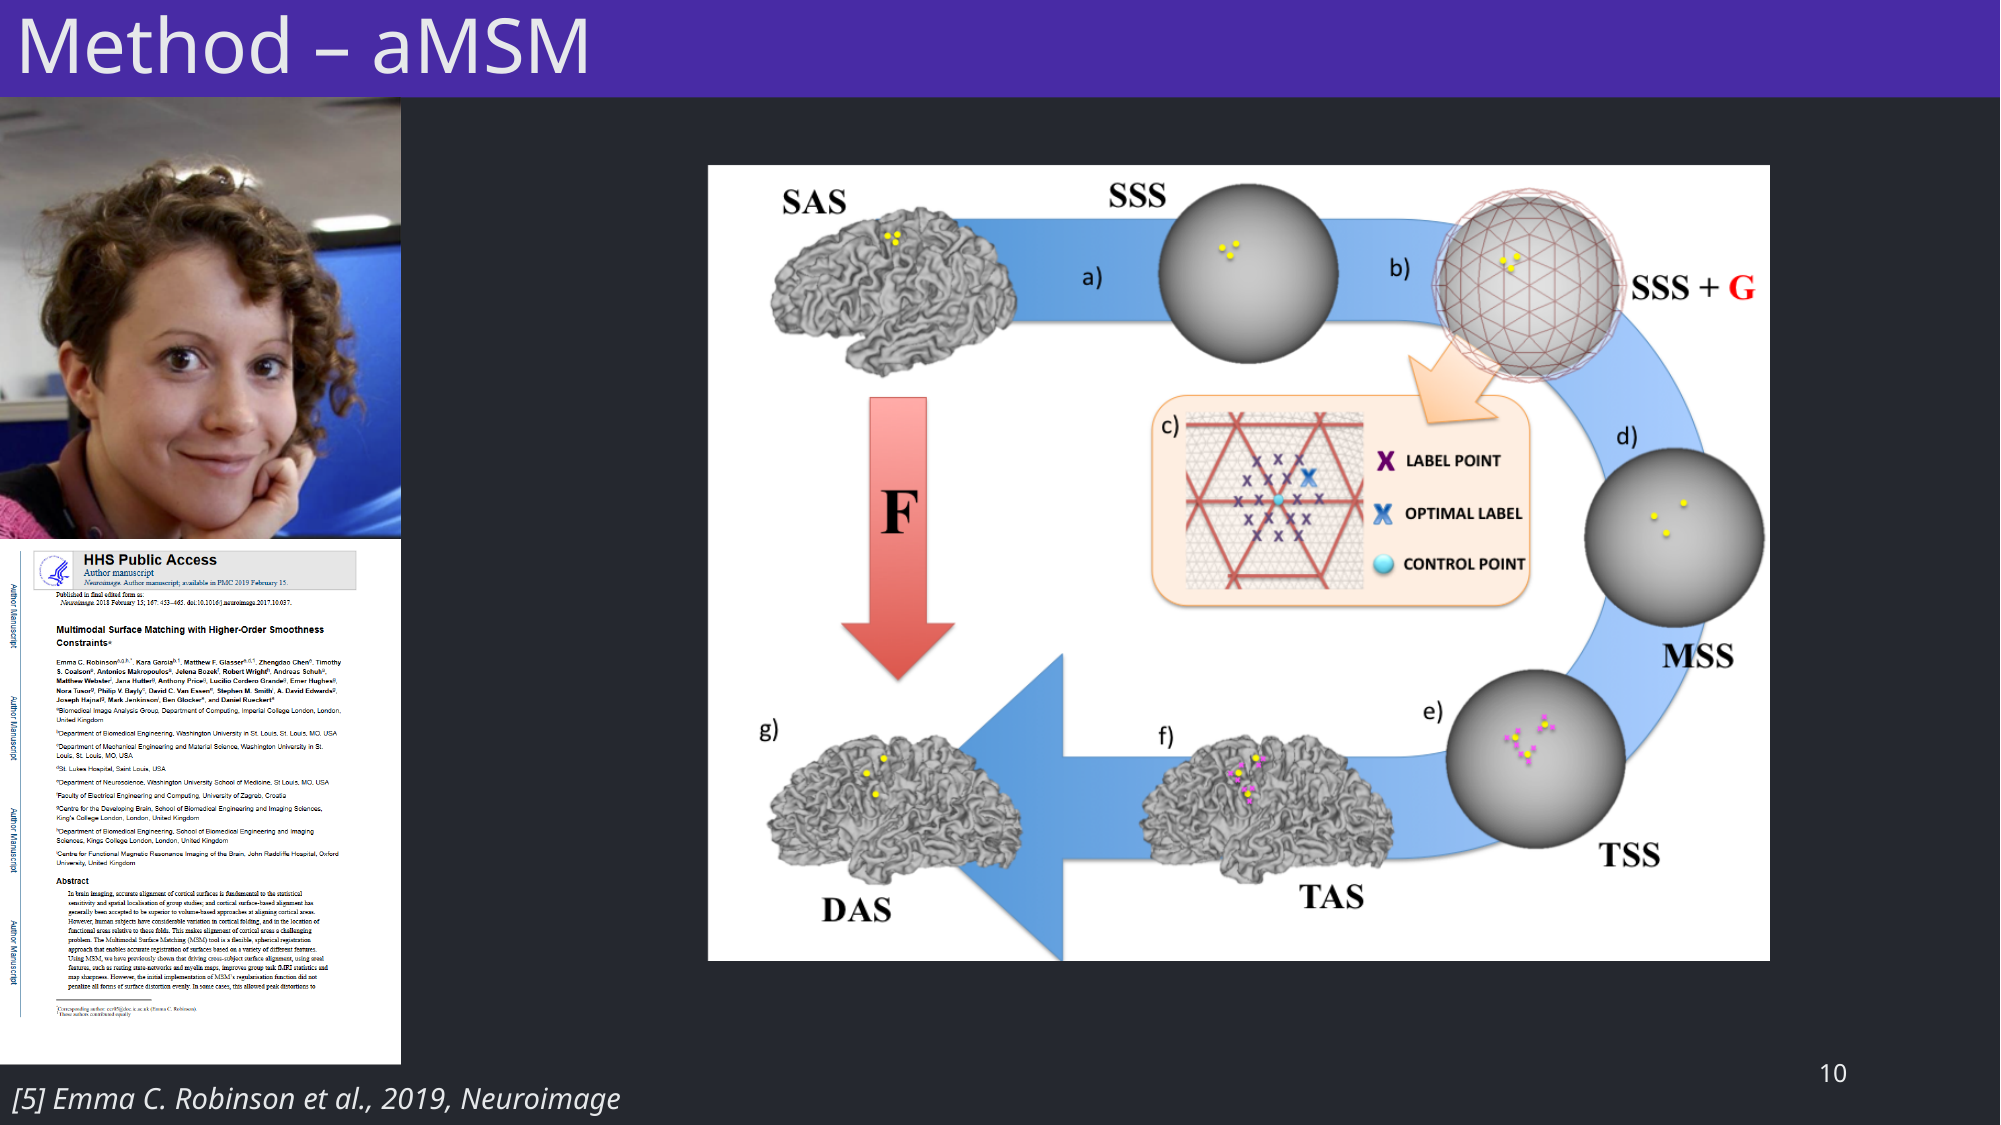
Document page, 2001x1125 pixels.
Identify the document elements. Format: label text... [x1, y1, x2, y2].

picture [0, 97, 402, 1065]
text_box Method – aMSM [0, 0, 2000, 98]
text_box [5] Emma C. Robinson et al., 2019, Neuroimage [0, 1064, 1239, 1125]
picture [706, 164, 1770, 961]
slide_number 10 [1412, 1042, 1863, 1103]
